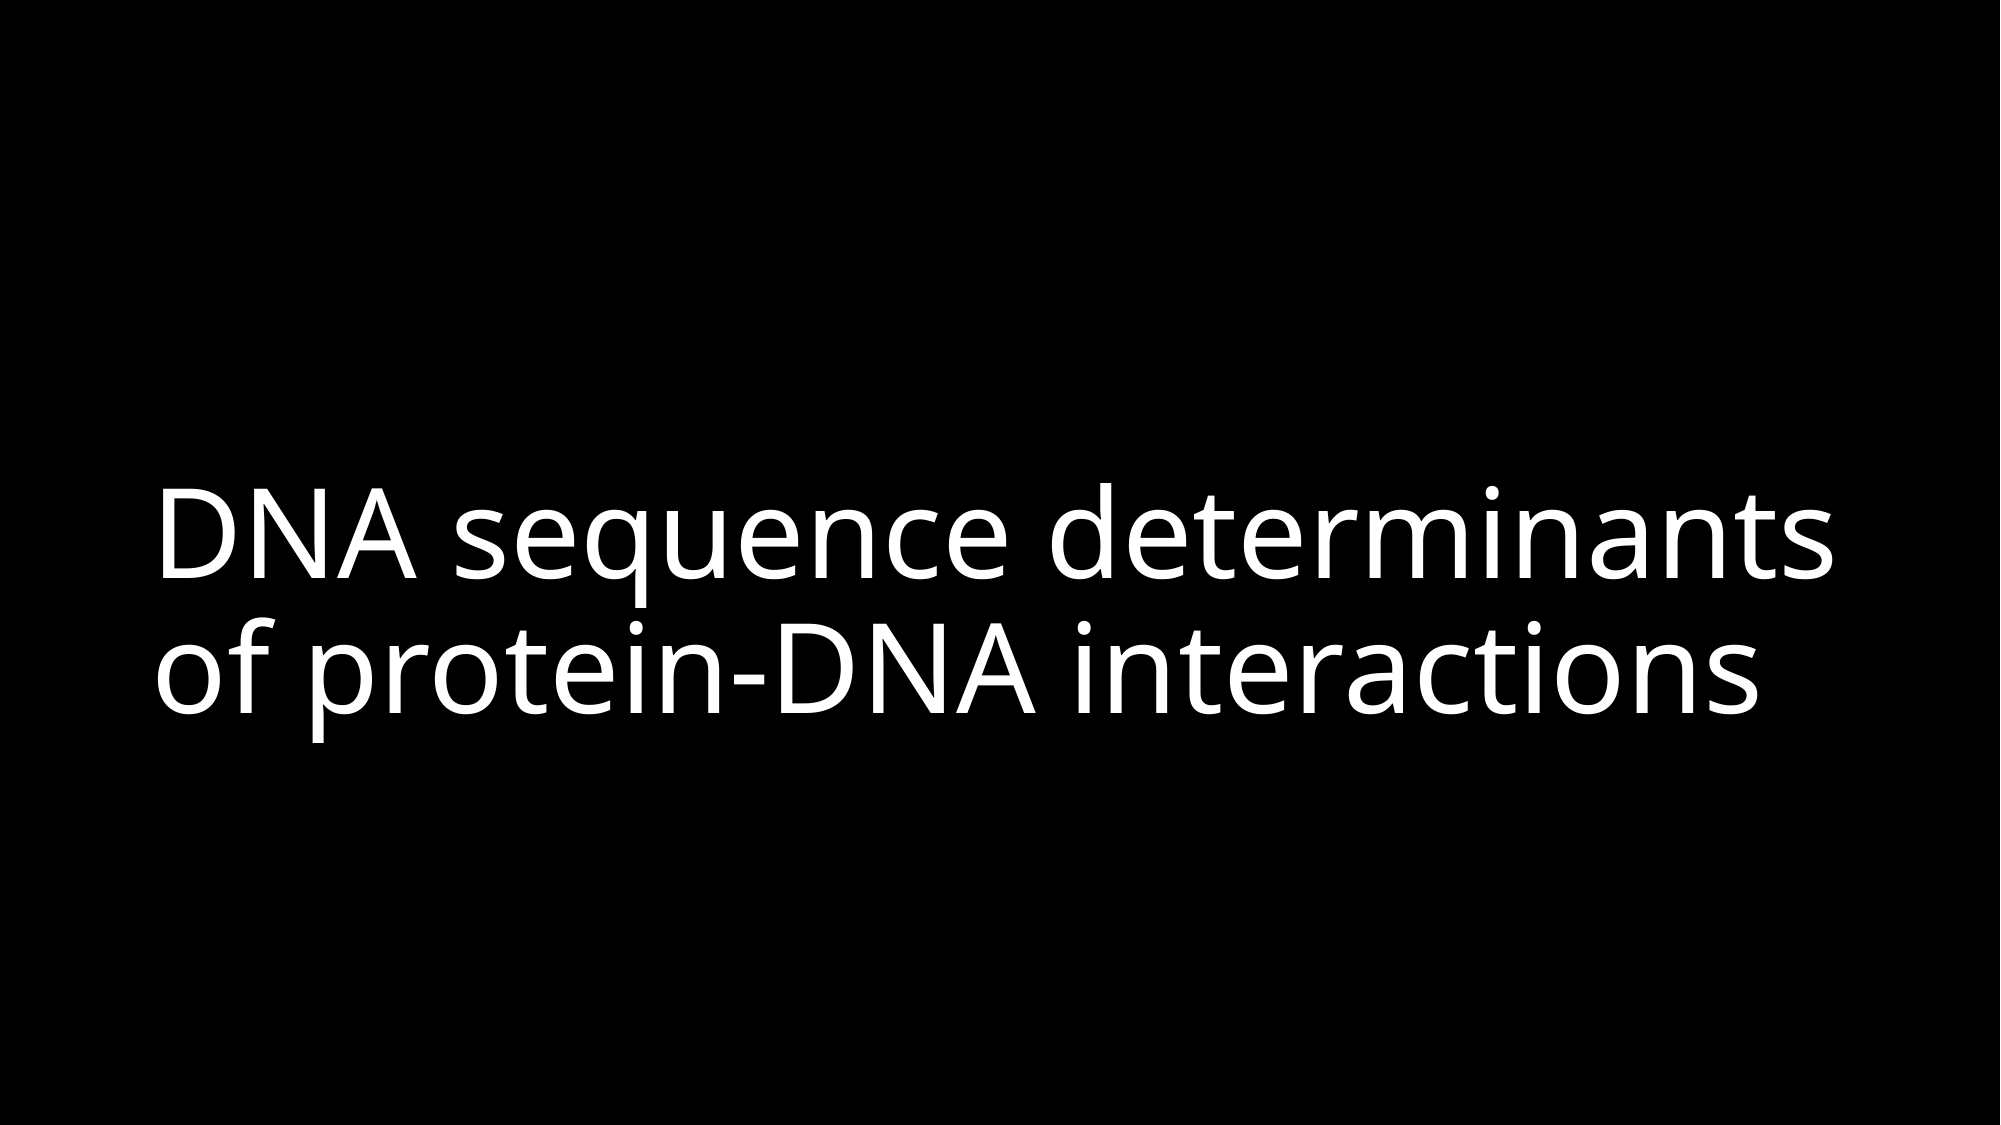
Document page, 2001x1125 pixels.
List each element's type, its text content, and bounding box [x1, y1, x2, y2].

title DNA sequence determinants of protein-DNA interactions [136, 280, 1862, 749]
